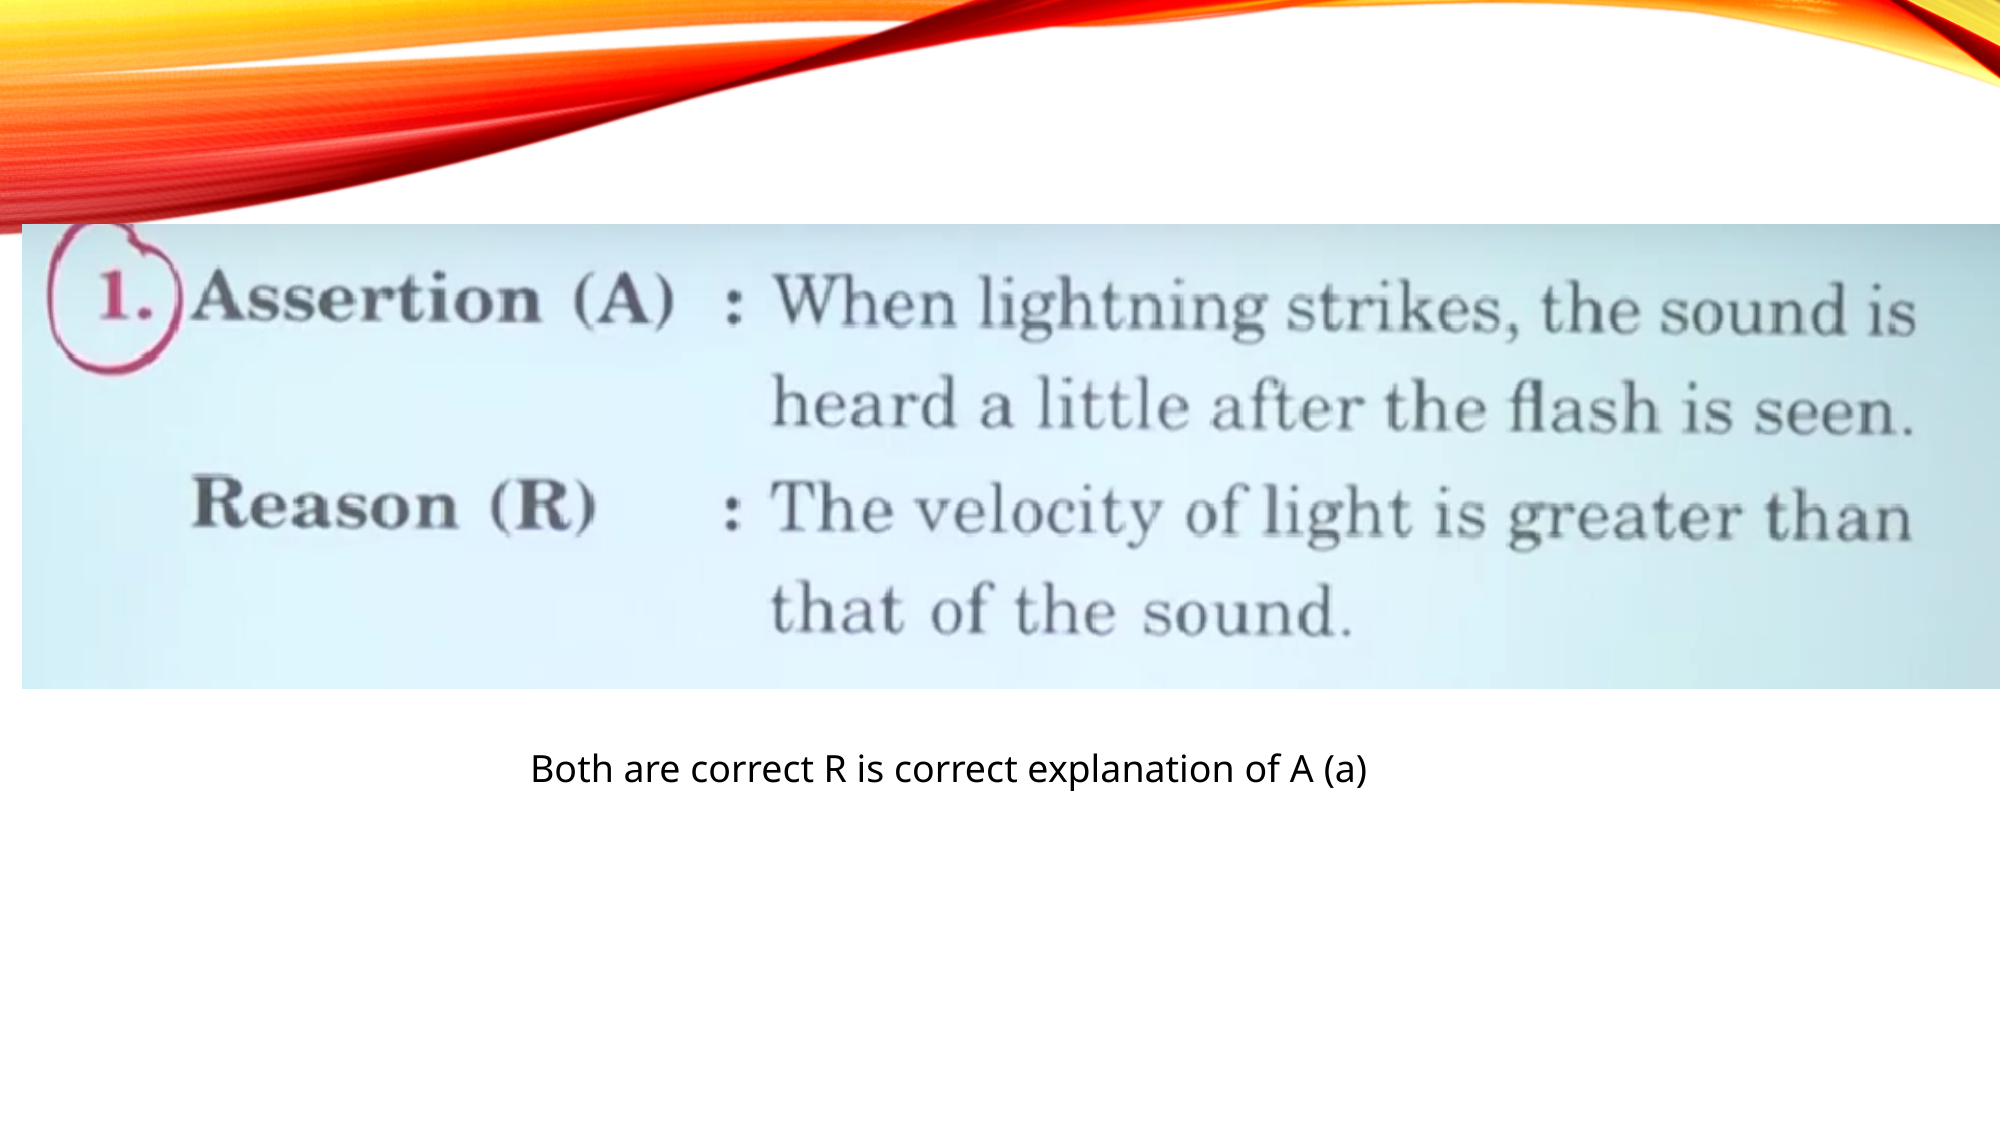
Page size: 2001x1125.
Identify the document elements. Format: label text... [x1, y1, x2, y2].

picture [0, 0, 2000, 689]
text_box Both are correct R is correct explanation of A (a) [515, 738, 1489, 798]
